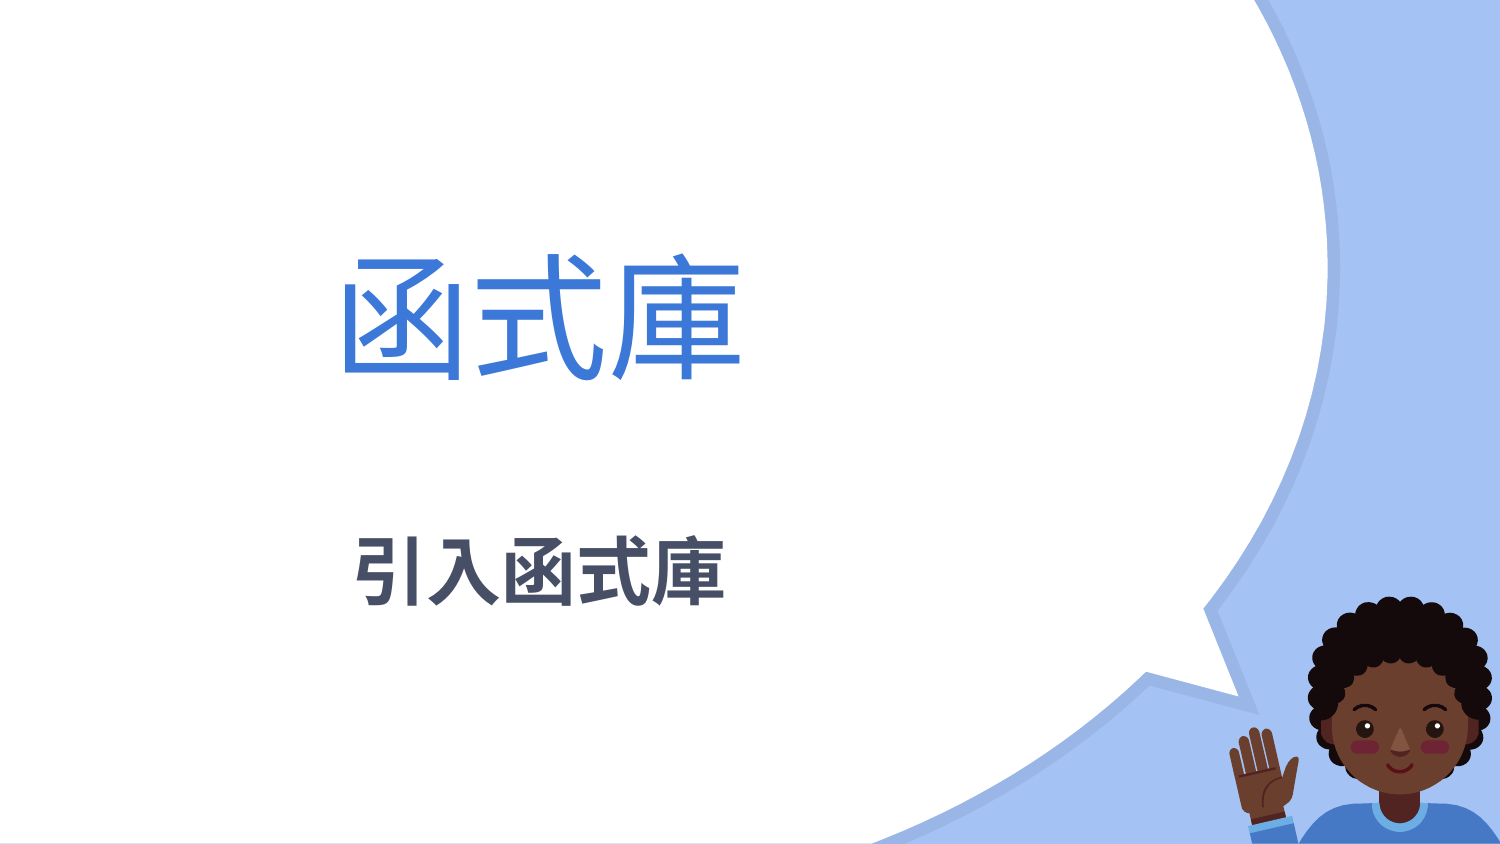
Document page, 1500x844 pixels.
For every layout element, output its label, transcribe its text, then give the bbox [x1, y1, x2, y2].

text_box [1229, 596, 1500, 844]
text_box 引入函式庫 [336, 516, 742, 622]
subtitle 函式庫 [52, 217, 1027, 432]
